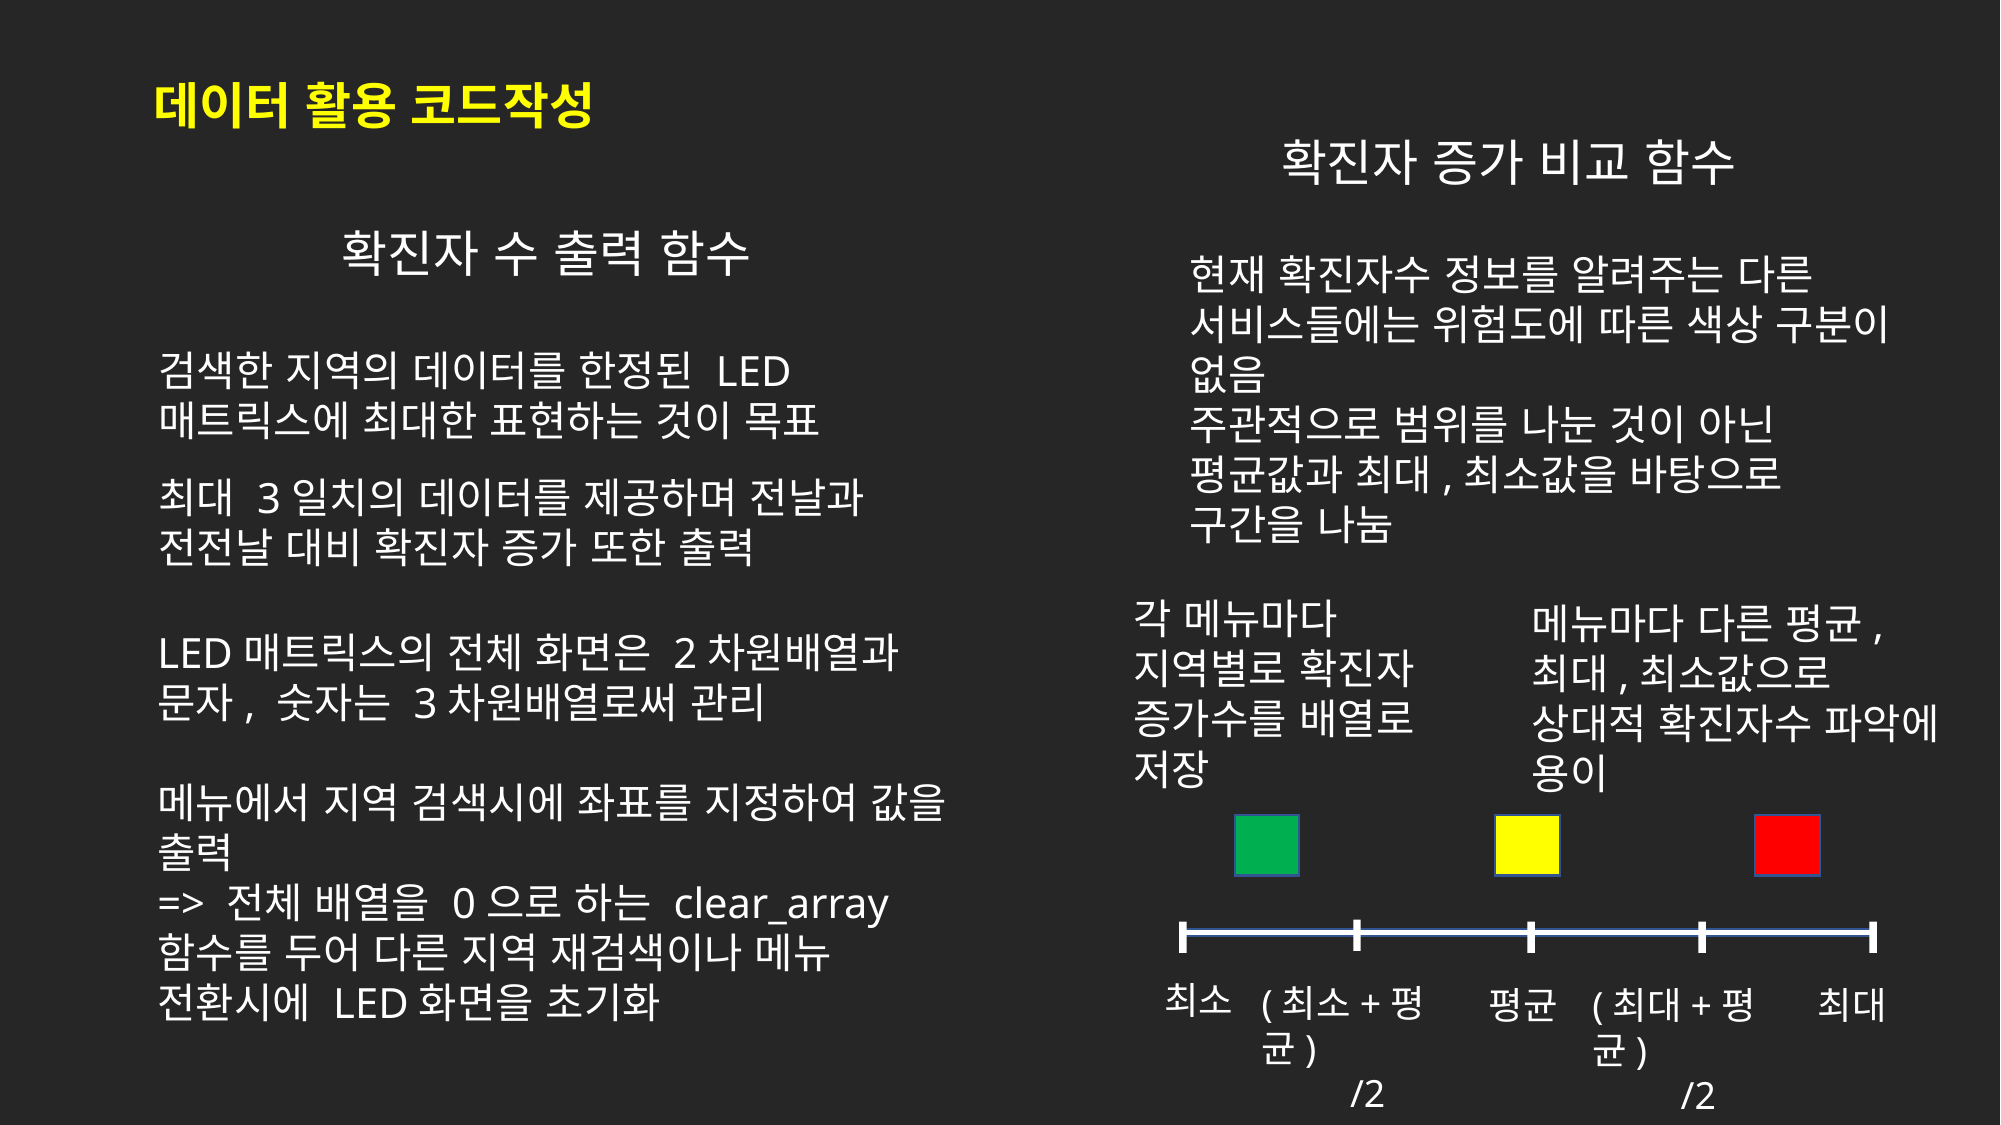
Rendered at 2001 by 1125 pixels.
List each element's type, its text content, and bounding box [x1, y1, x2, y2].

text_box 최대 [1819, 974, 1913, 1035]
text_box [1754, 814, 1821, 877]
text_box 최소 [1149, 969, 1259, 1030]
text_box 메뉴마다 다른 평균,최대,최소값으로 상대적 확진자수 파악에 용이 [1516, 590, 1960, 806]
text_box [1362, 928, 1526, 937]
text_box [1234, 814, 1300, 877]
text_box 데이터 활용 코드작성 [93, 67, 655, 143]
text_box 최대 3일치의 데이터를 제공하며 전날과 전전날 대비 확진자 증가 또한 출력 [143, 464, 1000, 580]
text_box 현재 확진자수 정보를 알려주는 다른 서비스들에는 위험도에 따른 색상 구분이 없음 주관적으로 범위를 나눈 것이 아닌 평균값과 최대,최소값을 바탕으로 구간을 나눔 [1175, 241, 1913, 556]
text_box [1526, 921, 1536, 954]
text_box [1494, 814, 1561, 877]
text_box 각 메뉴마다 지역별로 확진자 증가수를 배열로 저장 [1118, 585, 1496, 801]
text_box [1536, 928, 1697, 937]
text_box 확진자 수 출력 함수 [326, 215, 815, 291]
text_box (최대+평균) /2 [1577, 974, 1819, 1125]
text_box 확진자 증가 비교 함수 [1266, 123, 1820, 199]
text_box 검색한 지역의 데이터를 한정된 LED매트릭스에 최대한 표현하는 것이 목표 [143, 337, 1000, 453]
text_box [1188, 928, 1352, 937]
text_box 평균 [1489, 974, 1577, 1035]
text_box [1178, 921, 1188, 954]
text_box (최소+평균) /2 [1246, 972, 1489, 1122]
text_box [1707, 928, 1868, 937]
text_box LED매트릭스의 전체 화면은 2차원배열과 문자, 숫자는 3차원배열로써 관리 메뉴에서 지역 검색시에 좌표를 지정하여 값을 출력 => 전체 배열을 0으로 하는 clear_array함수를 두어 다른 지역 재검색이나 메뉴 전환시에 LED화면을 초기화 [142, 619, 999, 1035]
text_box [1868, 921, 1878, 954]
text_box [1697, 921, 1707, 954]
text_box [1352, 919, 1362, 952]
